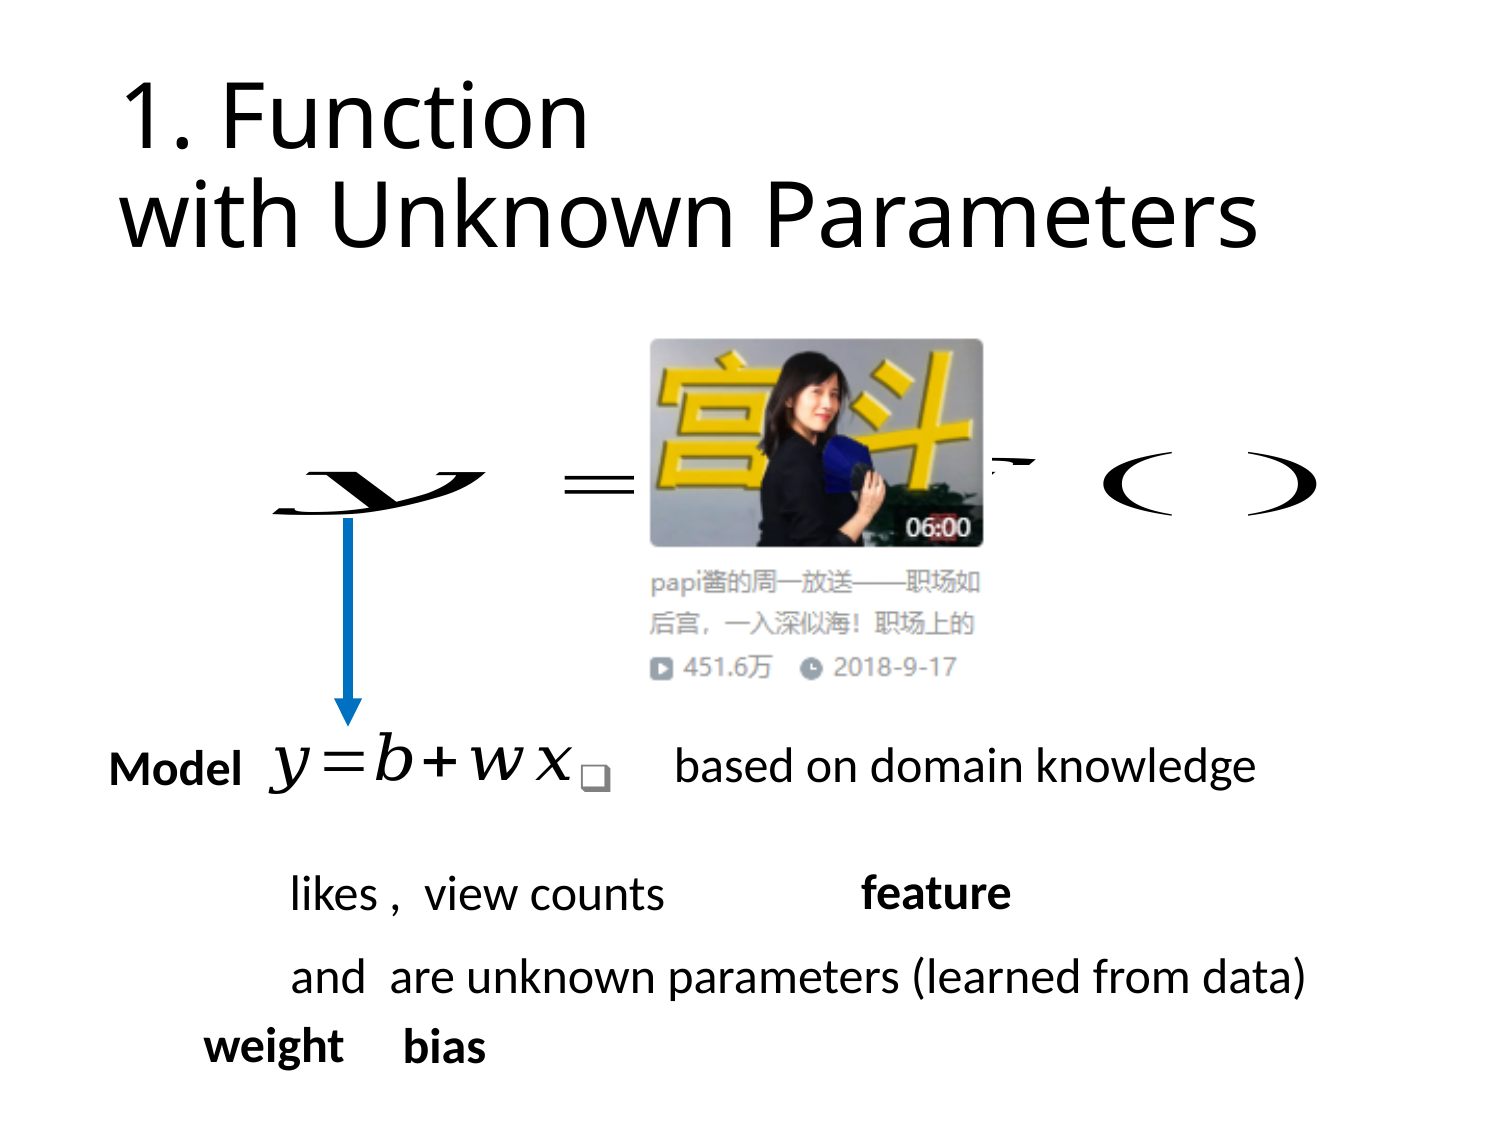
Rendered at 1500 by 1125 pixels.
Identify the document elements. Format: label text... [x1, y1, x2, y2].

text_box Model [88, 728, 263, 803]
text_box feature [826, 852, 1048, 928]
title 1. Function with Unknown Parameters [103, 59, 1397, 278]
text_box weight [186, 1004, 362, 1080]
text_box based on domain knowledge [659, 725, 1324, 801]
picture [634, 333, 992, 689]
text_box bias [357, 1006, 532, 1082]
